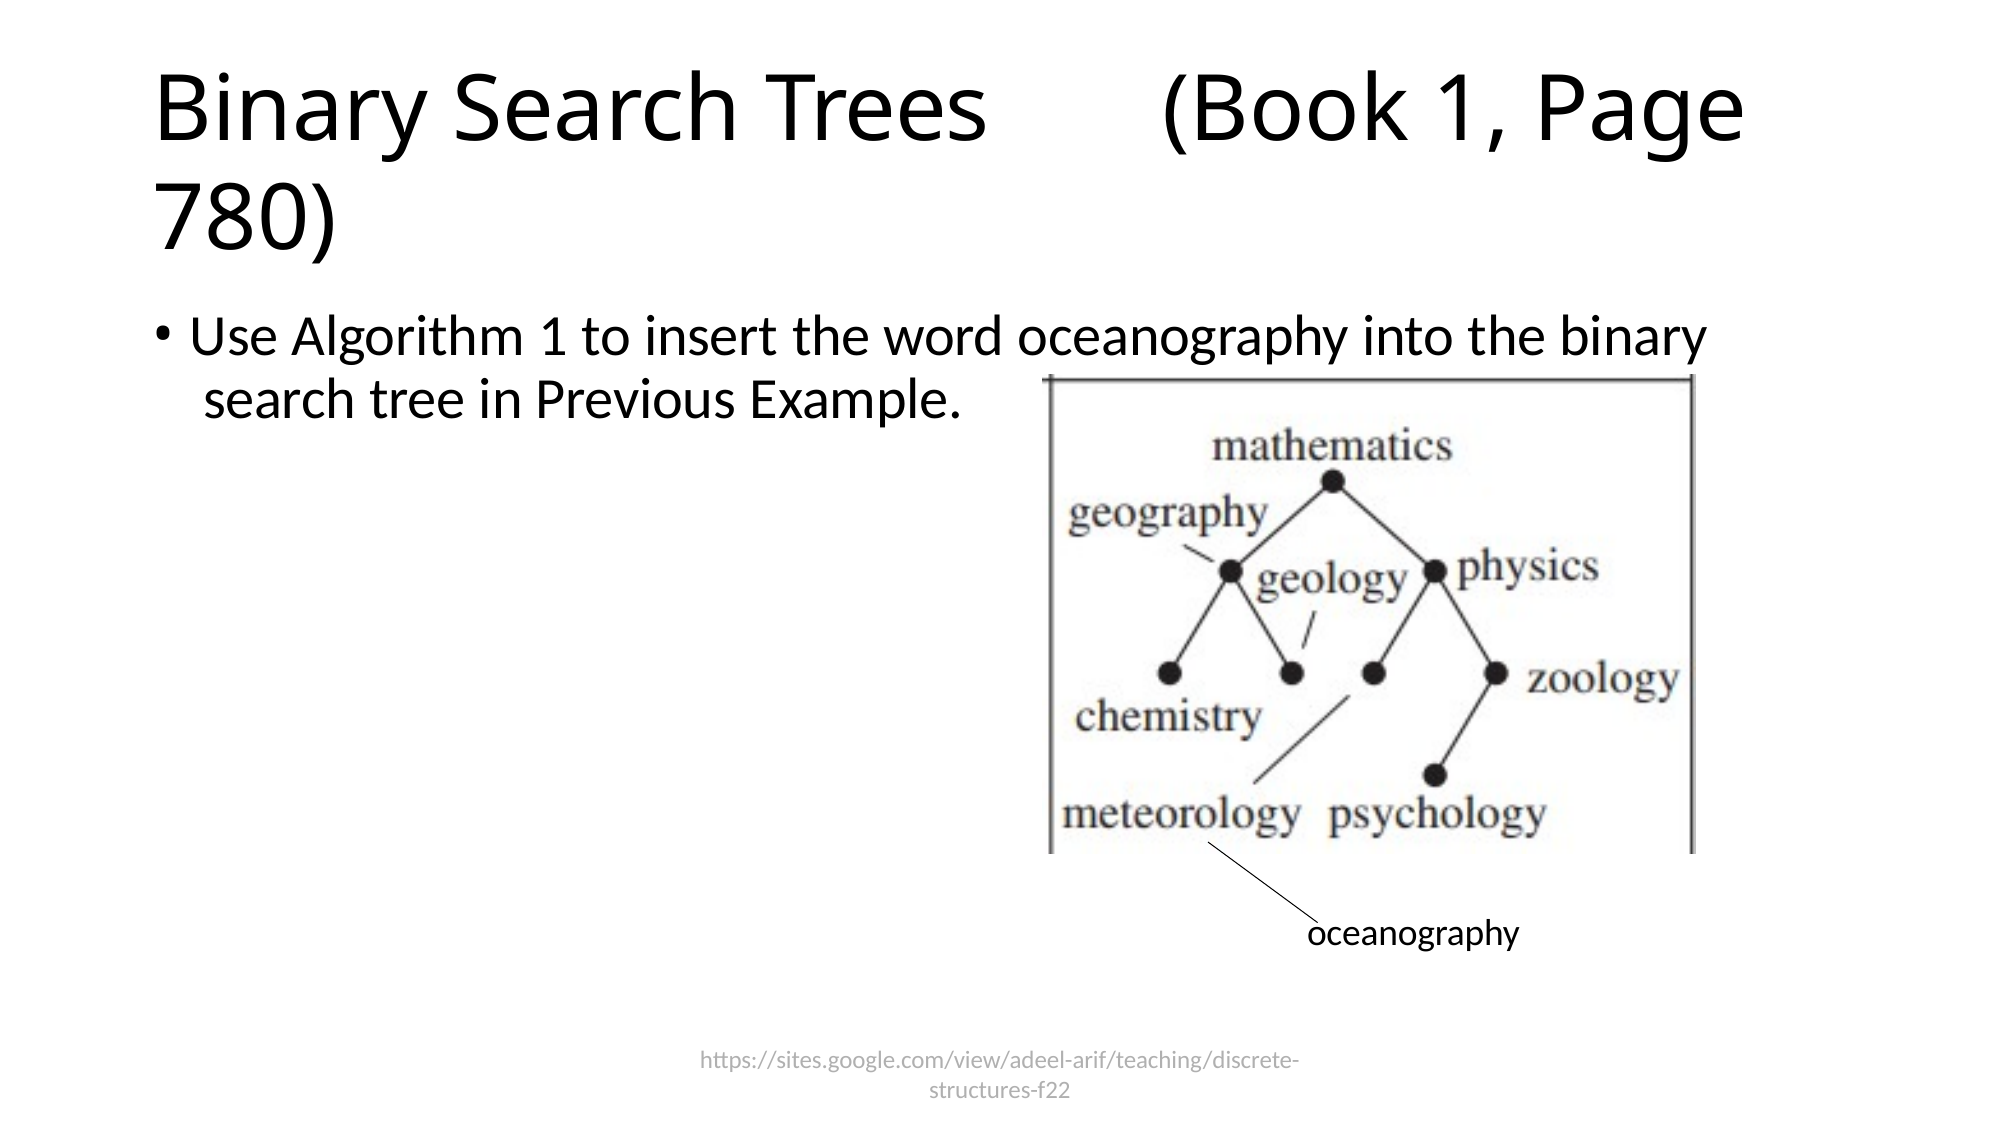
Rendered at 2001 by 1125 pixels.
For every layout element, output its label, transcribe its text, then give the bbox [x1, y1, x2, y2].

text_box oceanography [1306, 924, 1525, 954]
text_box Use Algorithm 1 to insert the word oceanography into the binary search tree in Previous Example. [150, 294, 1722, 431]
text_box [1041, 374, 1696, 924]
footer https://sites.google.com/view/adeel-arif/teaching/discrete- structures-f22 [694, 748, 1306, 1125]
title Binary Search Trees (Book 1, Page 780) [150, 46, 1848, 269]
